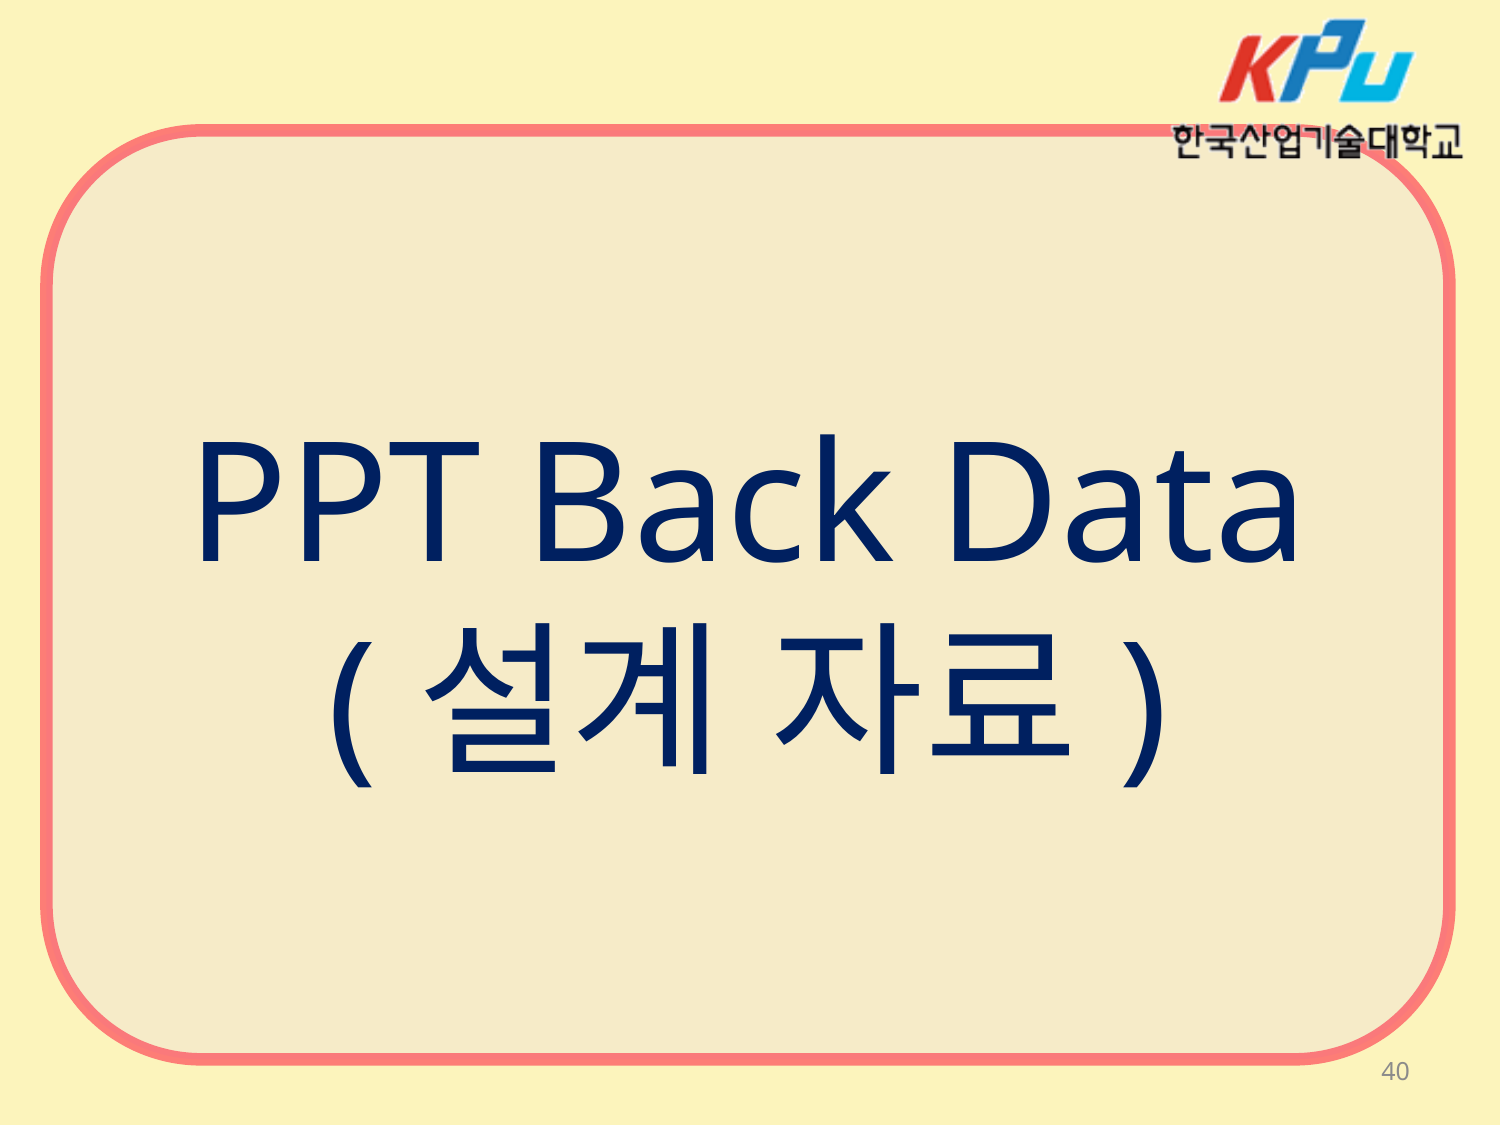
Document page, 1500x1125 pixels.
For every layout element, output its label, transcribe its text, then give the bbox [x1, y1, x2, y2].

picture [1115, 2, 1500, 162]
text_box PPT Back Data (설계 자료) [44, 128, 1452, 1062]
slide_number 40 [1074, 1042, 1425, 1103]
